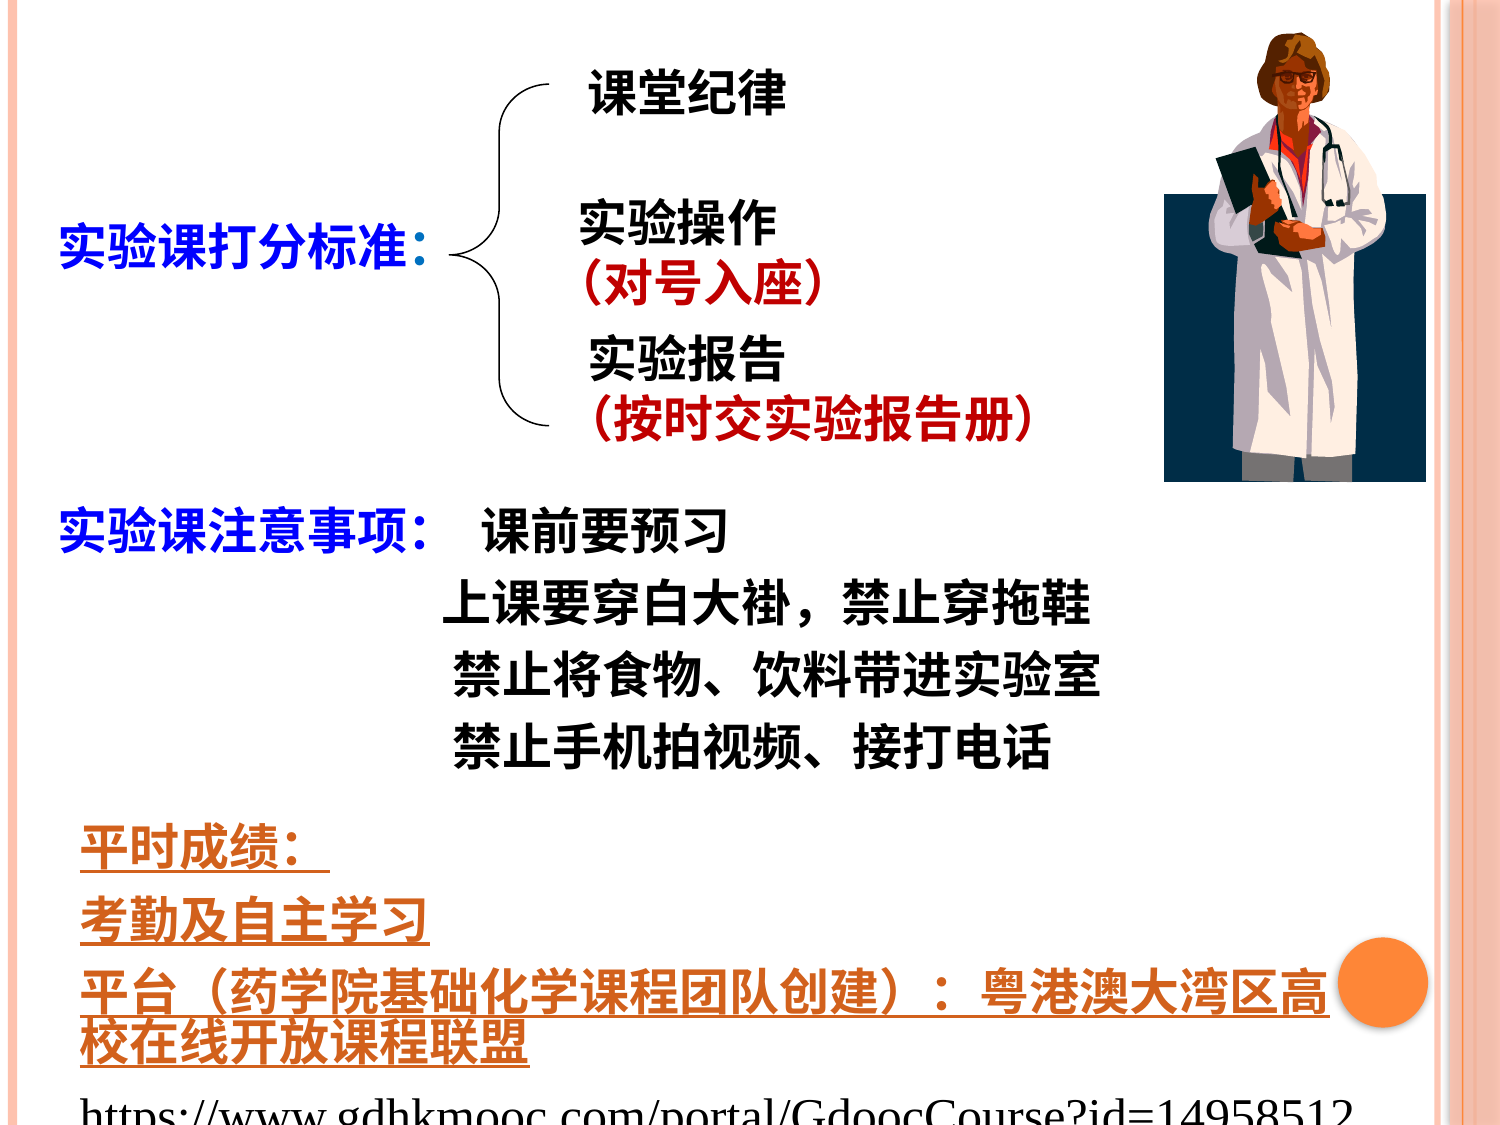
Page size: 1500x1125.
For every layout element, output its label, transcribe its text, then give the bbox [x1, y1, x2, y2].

picture [1162, 31, 1427, 483]
slide_number [1380, 940, 1434, 1026]
text_box 实验操作 （对号入座） [550, 184, 982, 320]
text_box 课堂纪律 [549, 54, 865, 130]
text_box [449, 84, 550, 426]
text_box 平时成绩： 考勤及自主学习平台（药学院基础化学课程团队创建）：粤港澳大湾区高校在线开放课程联盟 https://www.gdhkmooc.com/portal/GdoocCourse?id=14958512 [64, 808, 1380, 1101]
text_box 实验课注意事项： 课前要预习 上课要穿白大褂，禁止穿拖鞋 禁止将食物、饮料带进实验室 禁止手机拍视频、接打电话 [43, 479, 1162, 783]
text_box 实验课打分标准： [43, 196, 453, 283]
text_box 实验报告 （按时交实验报告册） [549, 320, 1157, 456]
